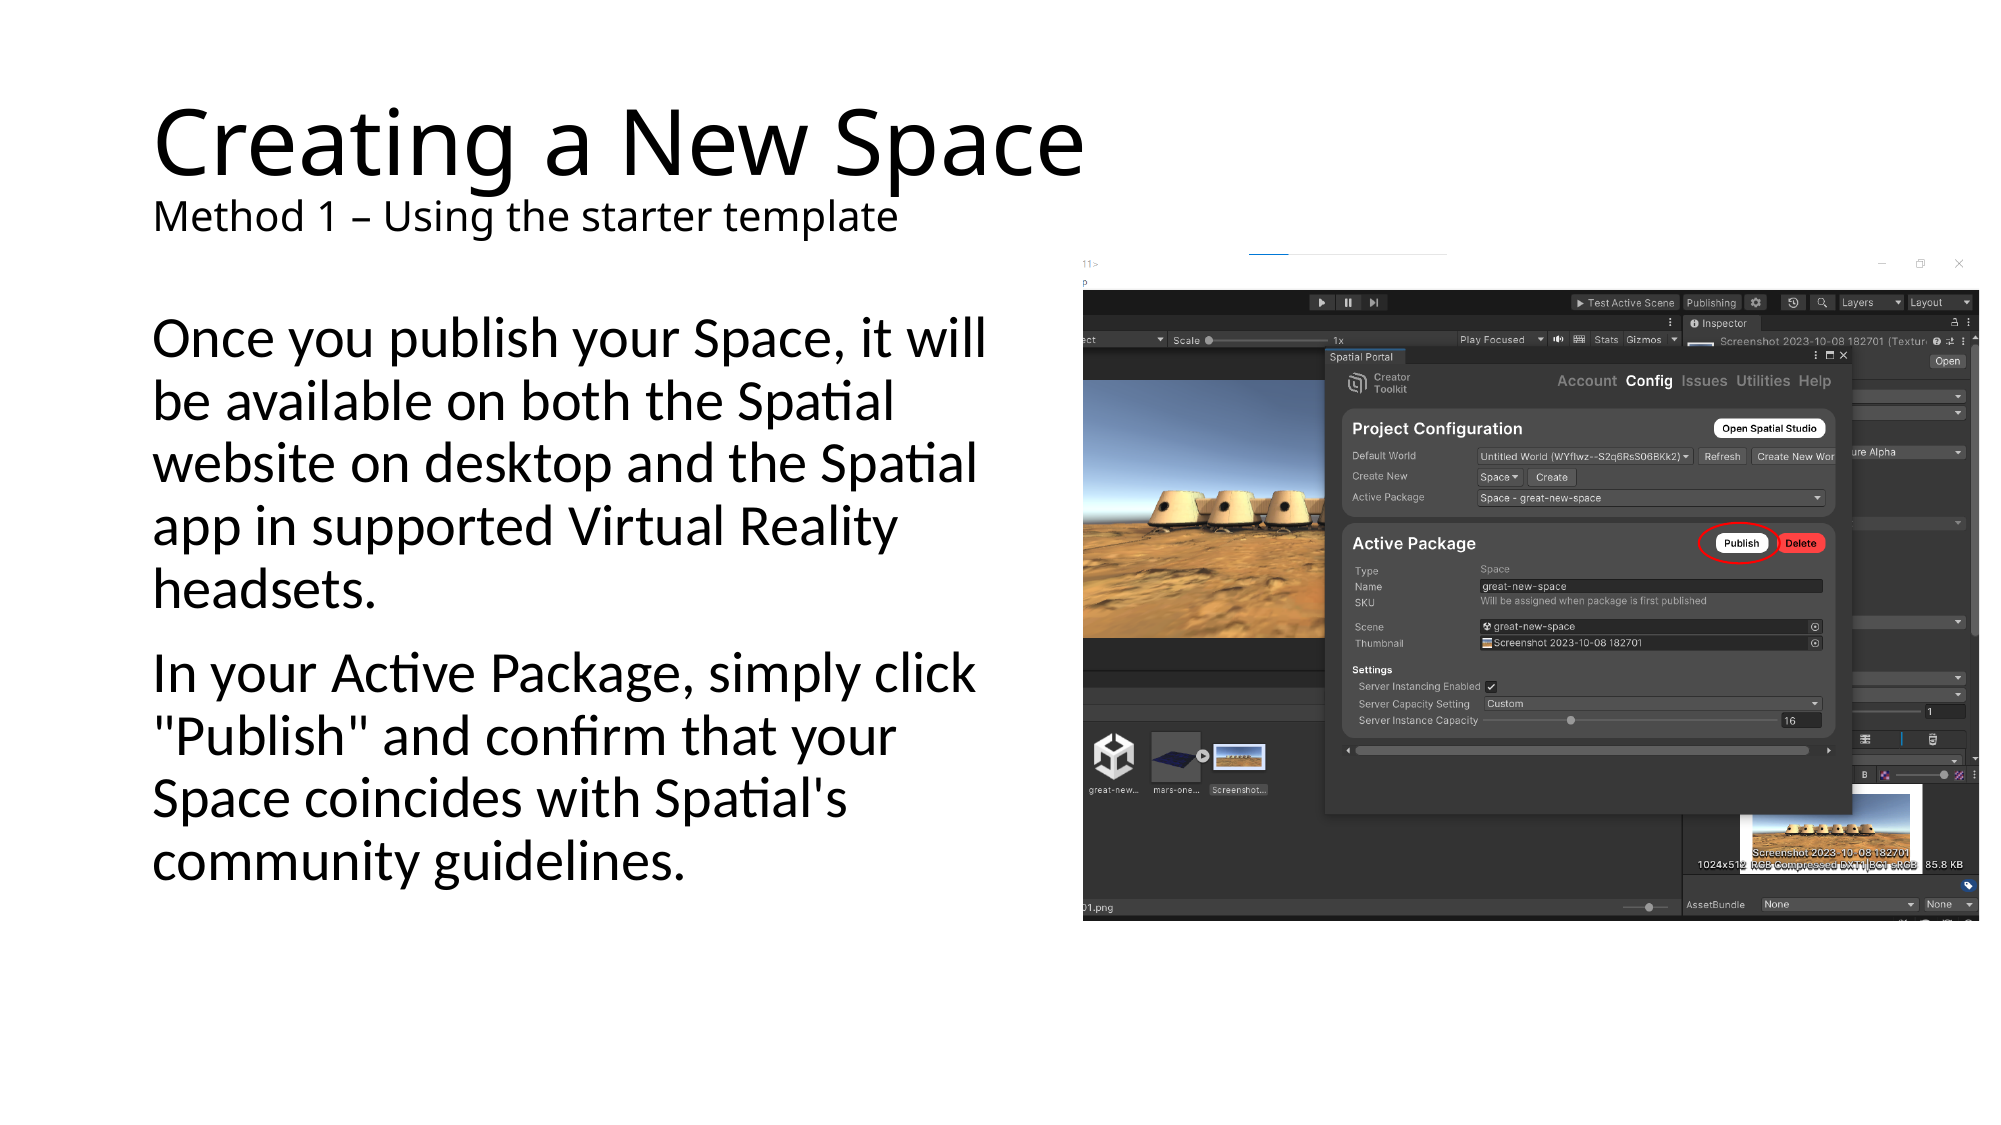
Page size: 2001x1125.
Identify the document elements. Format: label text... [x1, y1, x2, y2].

list Once you publish your Space, it will be available on both the Spatial website on desktop and the Spatial app in supported Virtual Reality headsets. In your Active Package, simply click "Publish" and confirm that your Space coincides with Spatial's community guidelines. [137, 299, 1035, 1014]
picture [1083, 254, 1980, 921]
title Creating a New Space Method 1 – Using the starter template [137, 59, 1863, 278]
